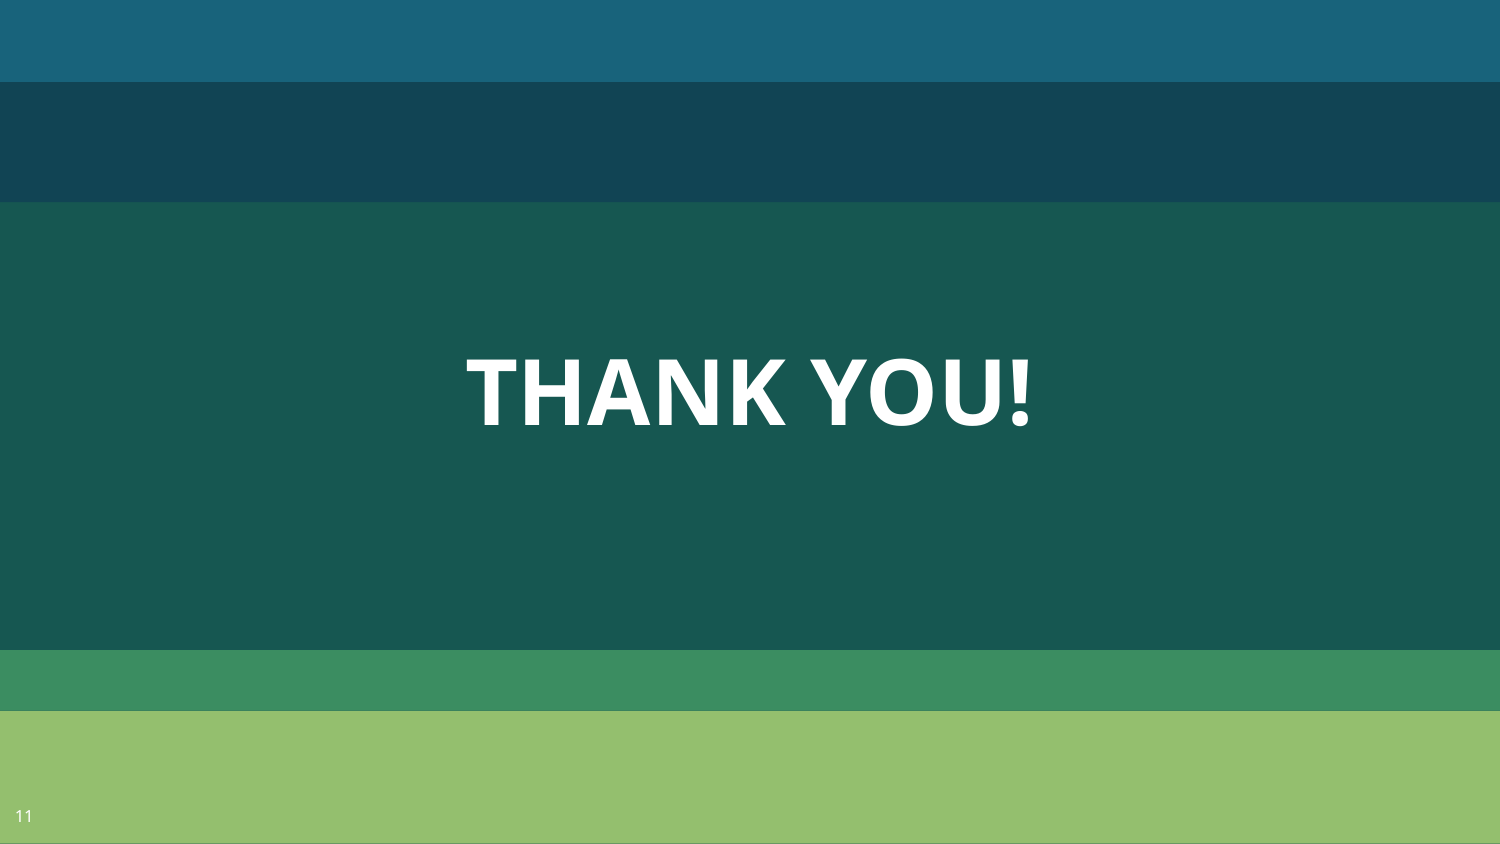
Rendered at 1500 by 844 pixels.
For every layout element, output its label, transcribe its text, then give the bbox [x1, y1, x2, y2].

text_box THANK YOU! [273, 326, 1227, 517]
slide_number 11 [0, 790, 49, 844]
